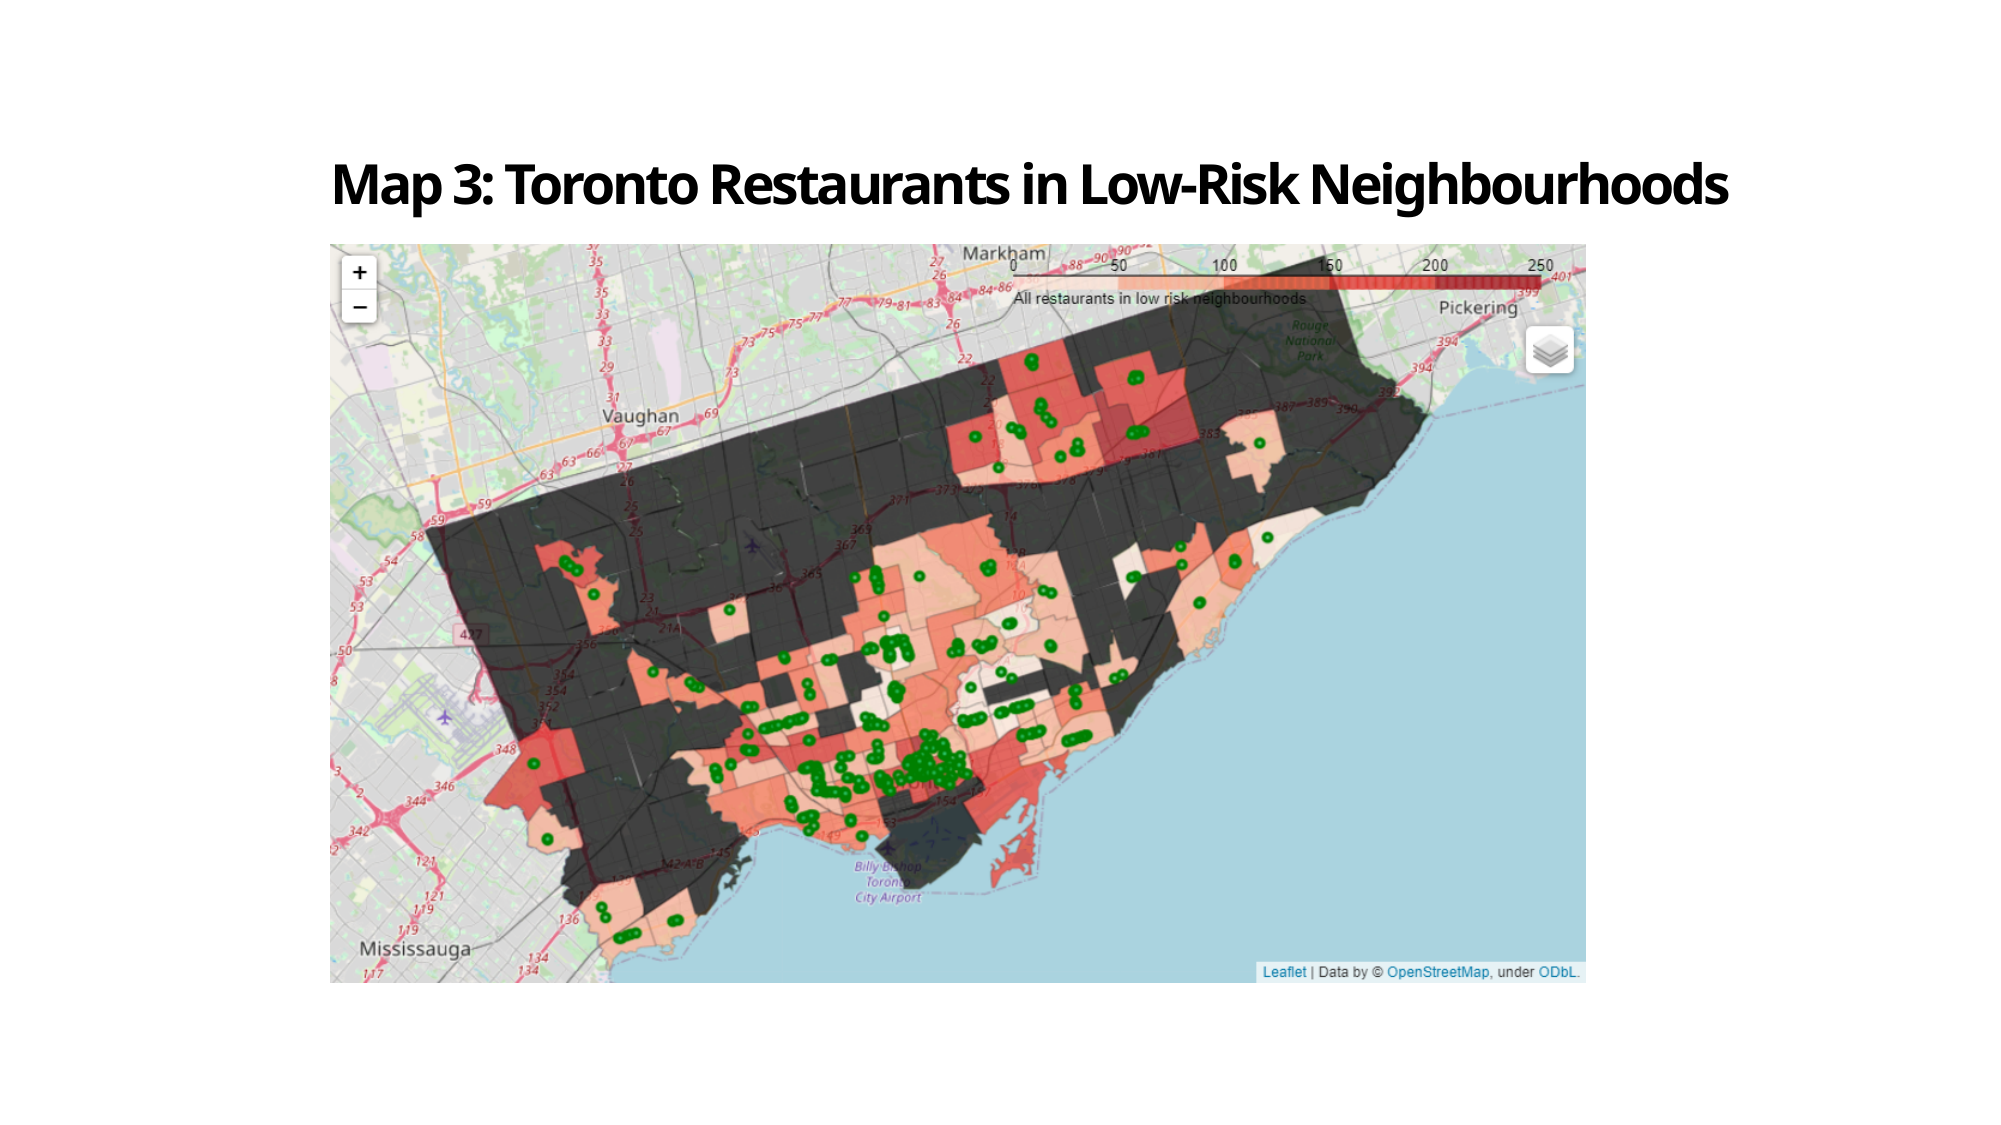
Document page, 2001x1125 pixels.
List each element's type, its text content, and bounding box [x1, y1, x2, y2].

picture [330, 244, 1586, 983]
title Map 3: Toronto Restaurants in Low-Risk Neighbourhoods [330, 109, 1815, 225]
